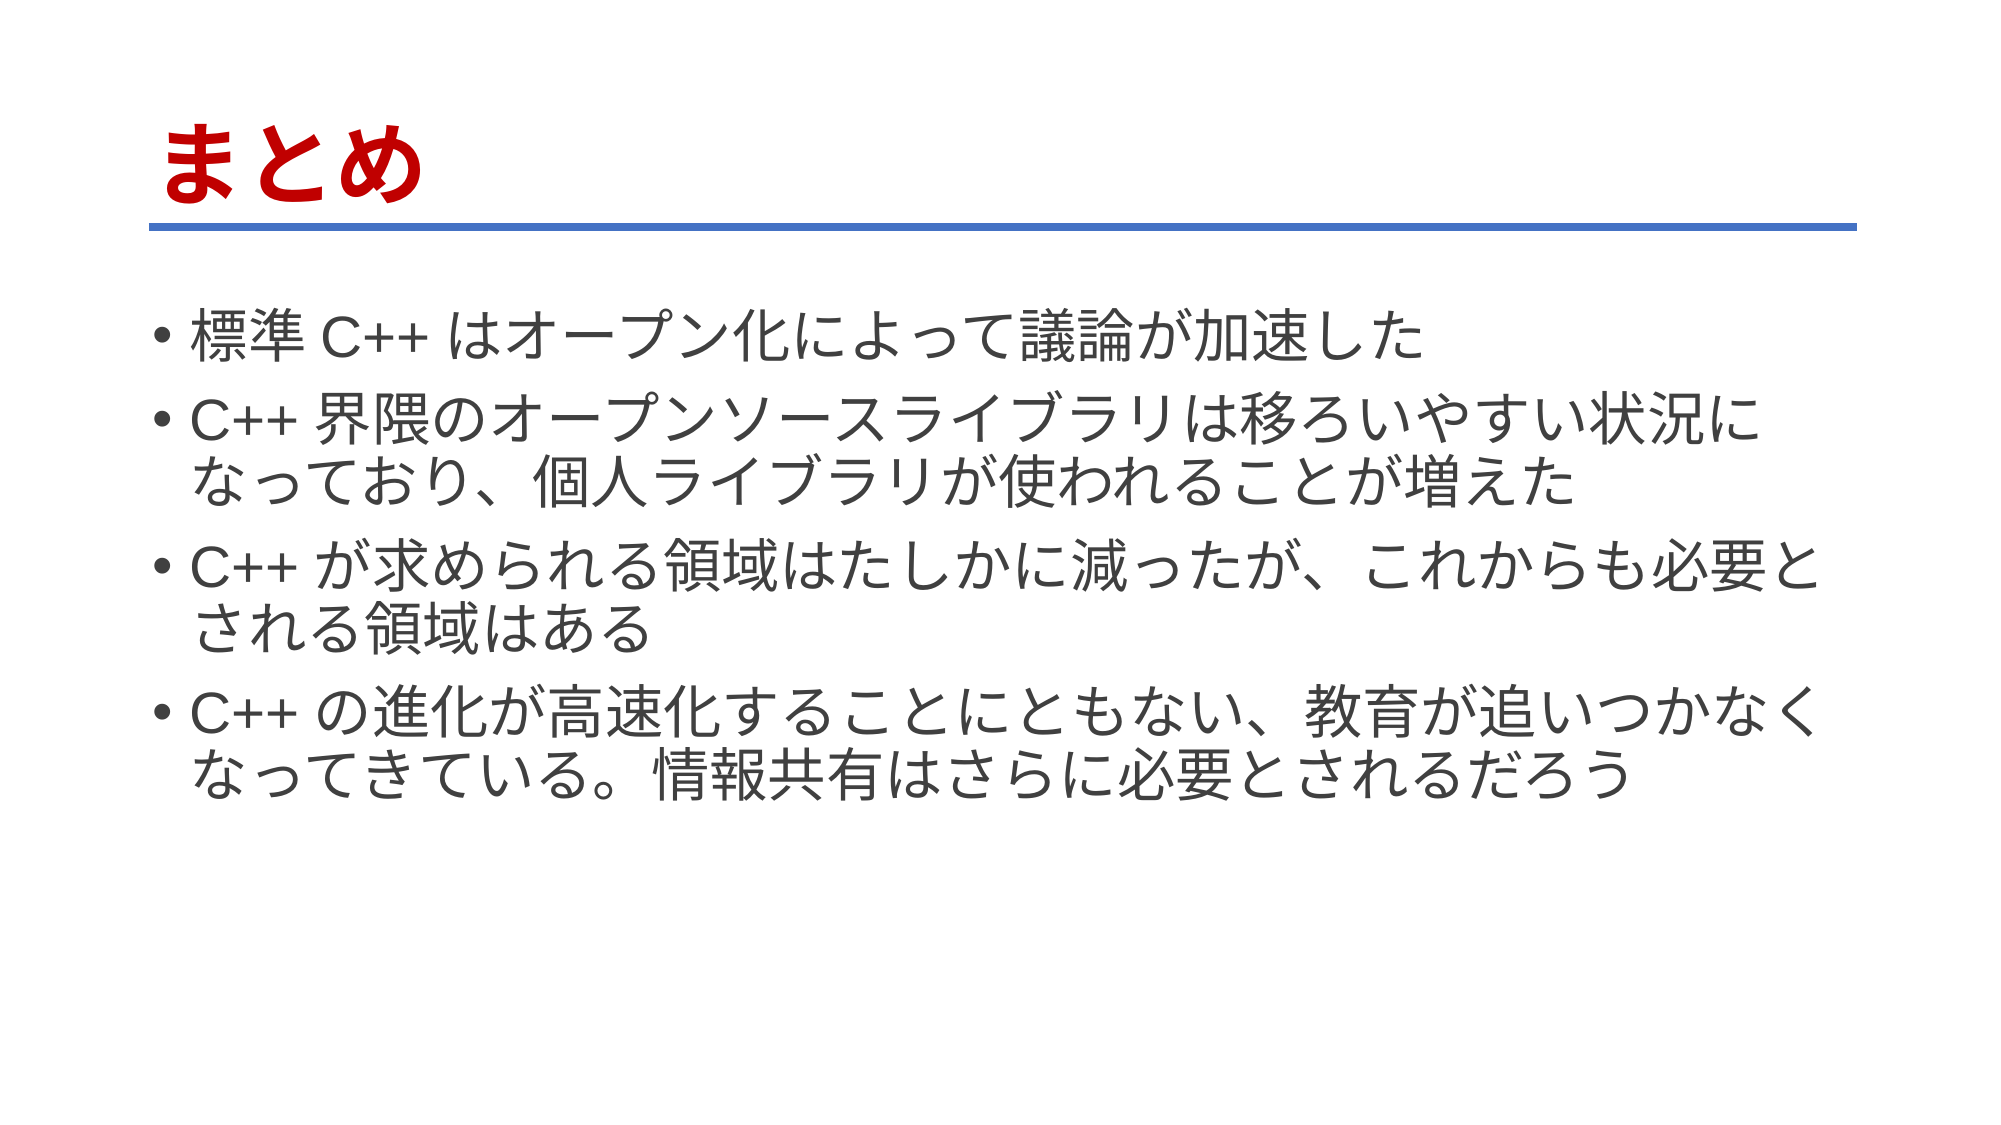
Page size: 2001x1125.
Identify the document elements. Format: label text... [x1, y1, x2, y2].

title まとめ [137, 59, 1863, 278]
list 標準C++はオープン化によって議論が加速した C++界隈のオープンソースライブラリは移ろいやすい状況になっており、個人ライブラリが使われることが増えた C++が求められる領域はたしかに減ったが、これからも必要とされる領域はある C++の進化が高速化することにともない、教育が追いつかなくなってきている。情報共有はさらに必要とされるだろう [137, 299, 1863, 1066]
